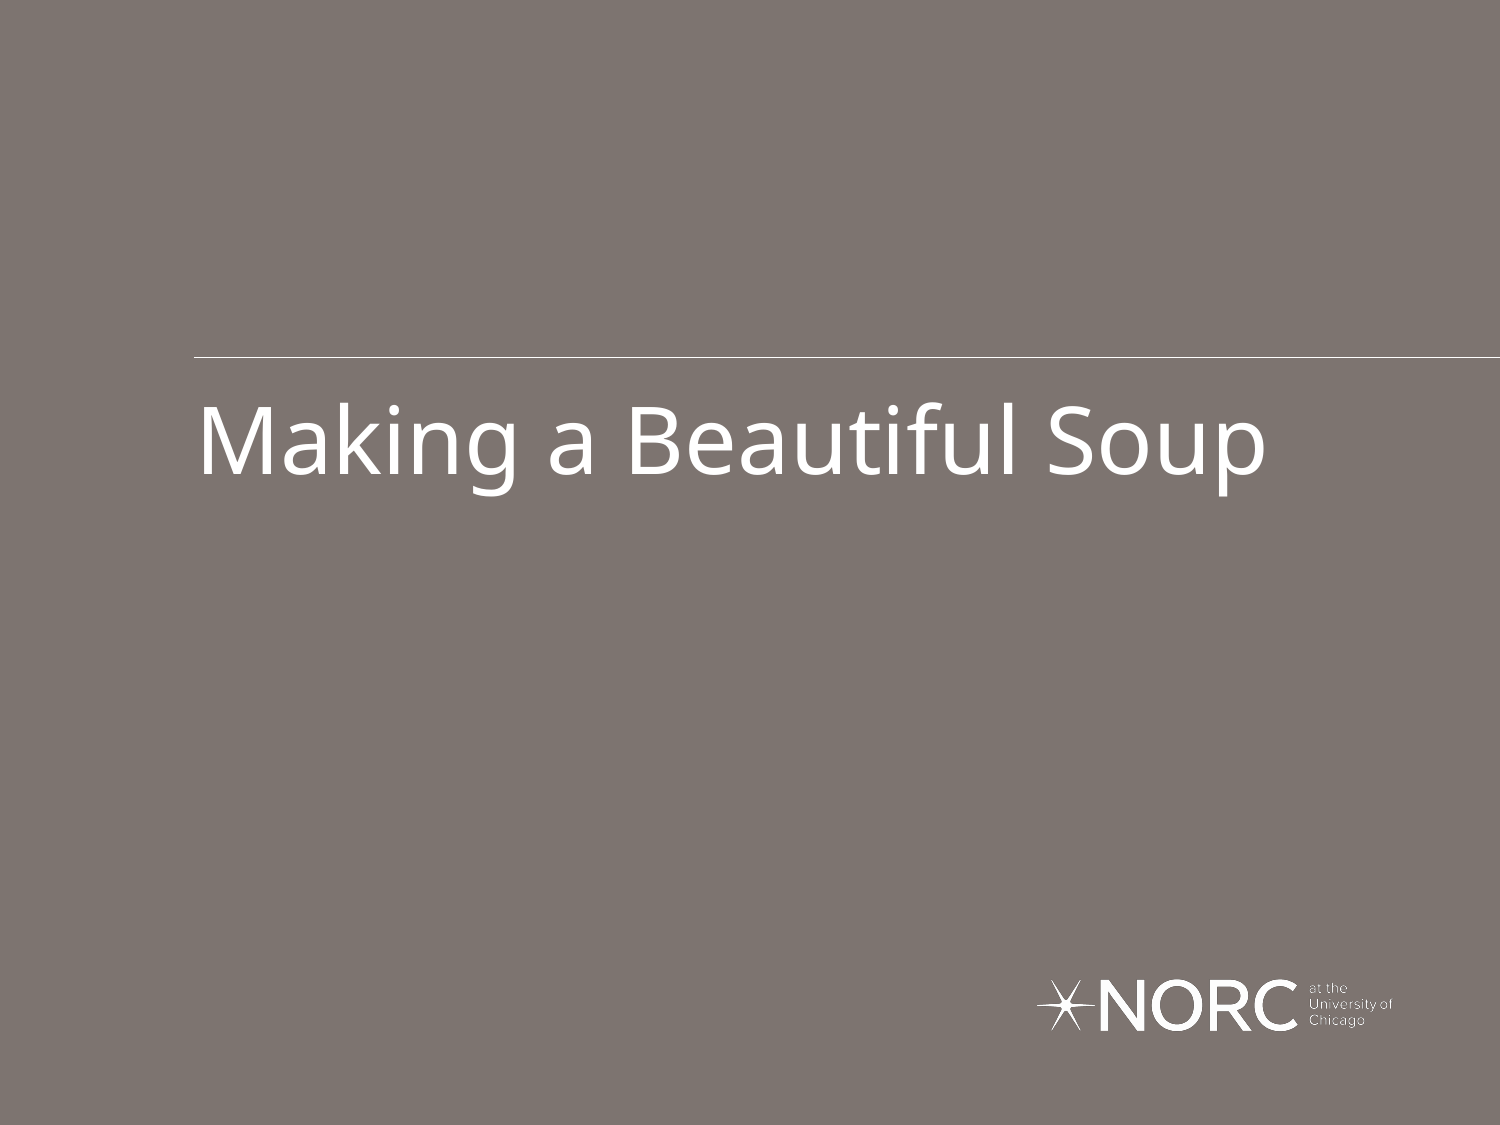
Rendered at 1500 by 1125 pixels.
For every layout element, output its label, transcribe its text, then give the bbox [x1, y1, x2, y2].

picture [1031, 973, 1399, 1038]
title Making a Beautiful Soup [195, 381, 1395, 531]
